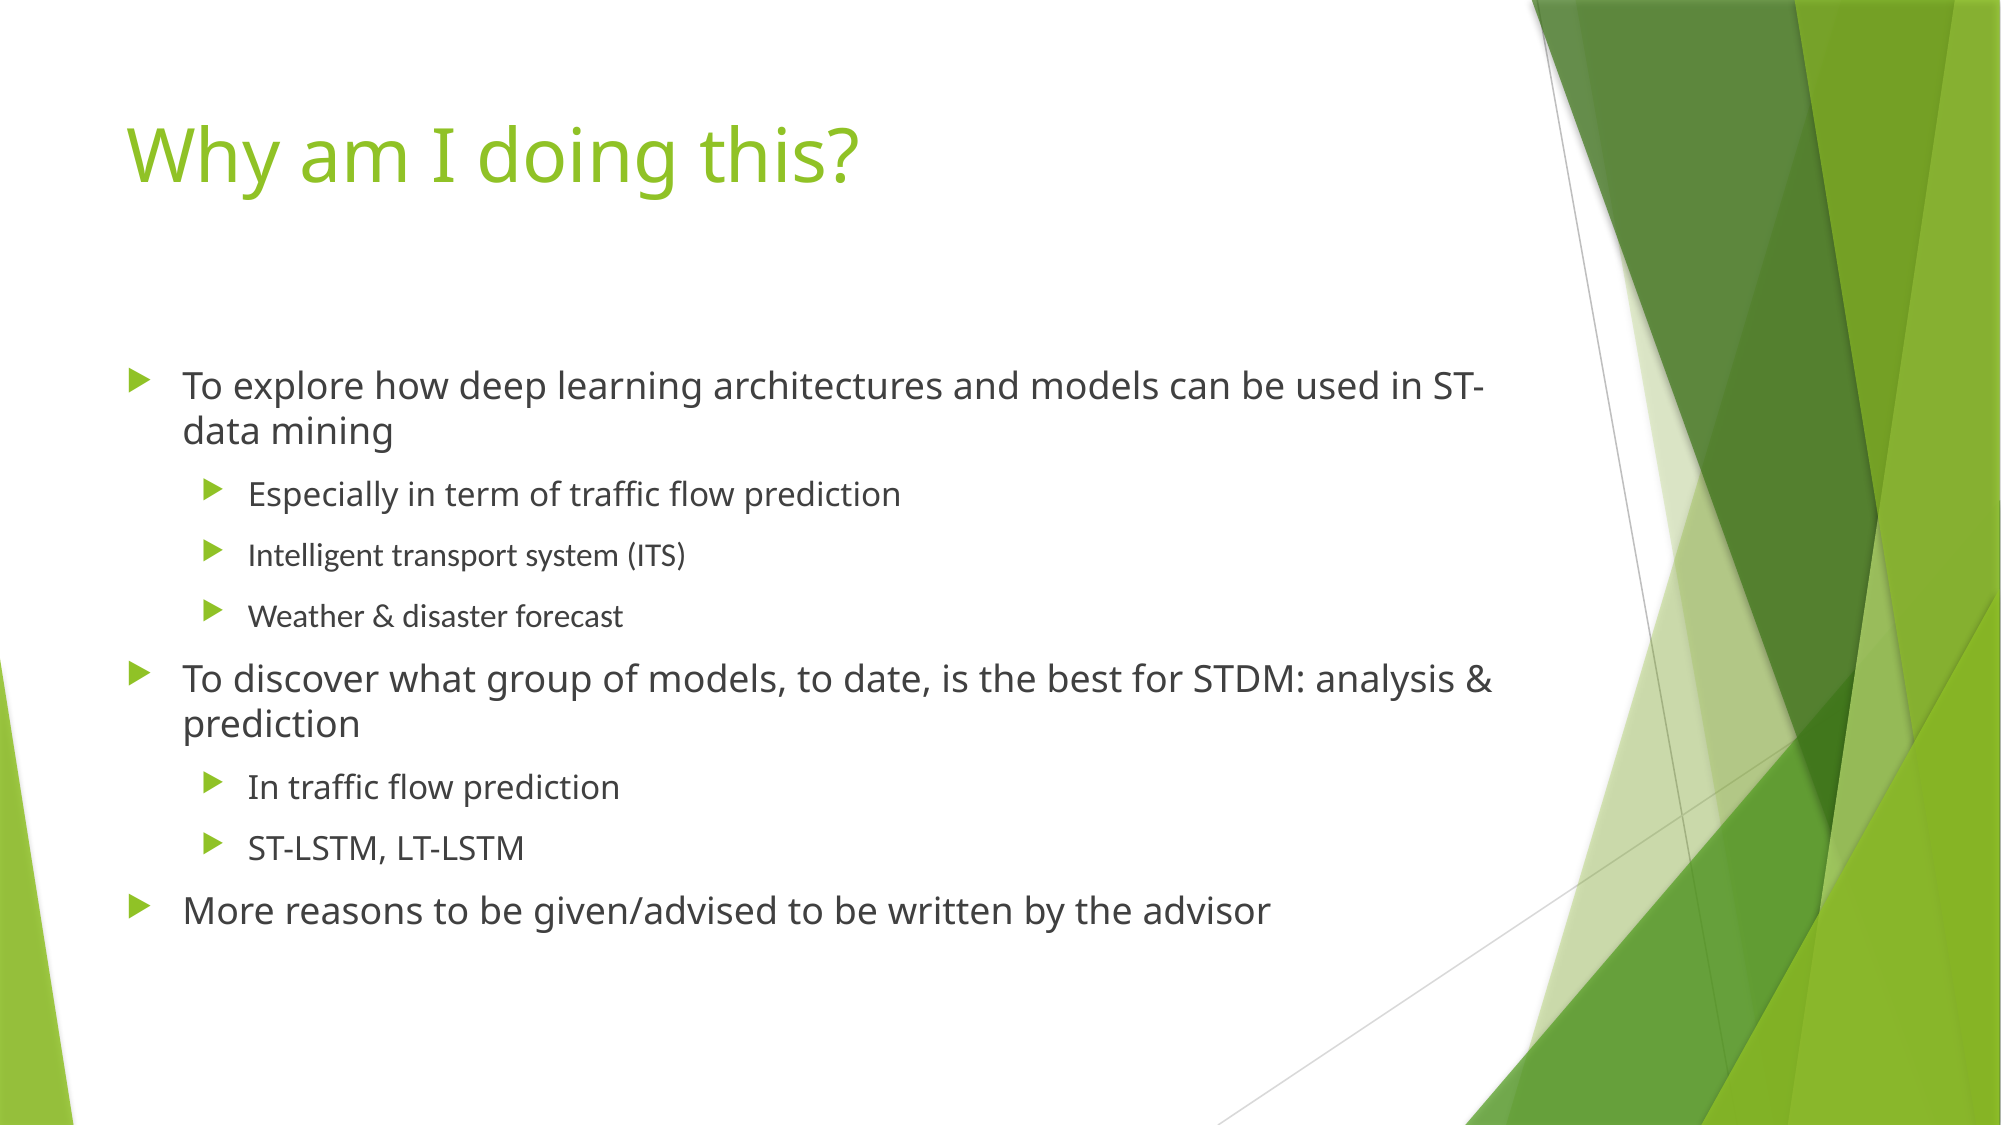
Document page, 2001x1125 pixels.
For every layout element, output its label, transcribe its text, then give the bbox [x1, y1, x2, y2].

title Why am I doing this? [111, 99, 1522, 317]
list To explore how deep learning architectures and models can be used in ST-data mining Especially in term of traffic flow prediction Intelligent transport system (ITS) Weather & disaster forecast To discover what group of models, to date, is the best for STDM: analysis & prediction In traffic flow prediction ST-LSTM, LT-LSTM More reasons to be given/advised to be written by the advisor [111, 354, 1522, 992]
